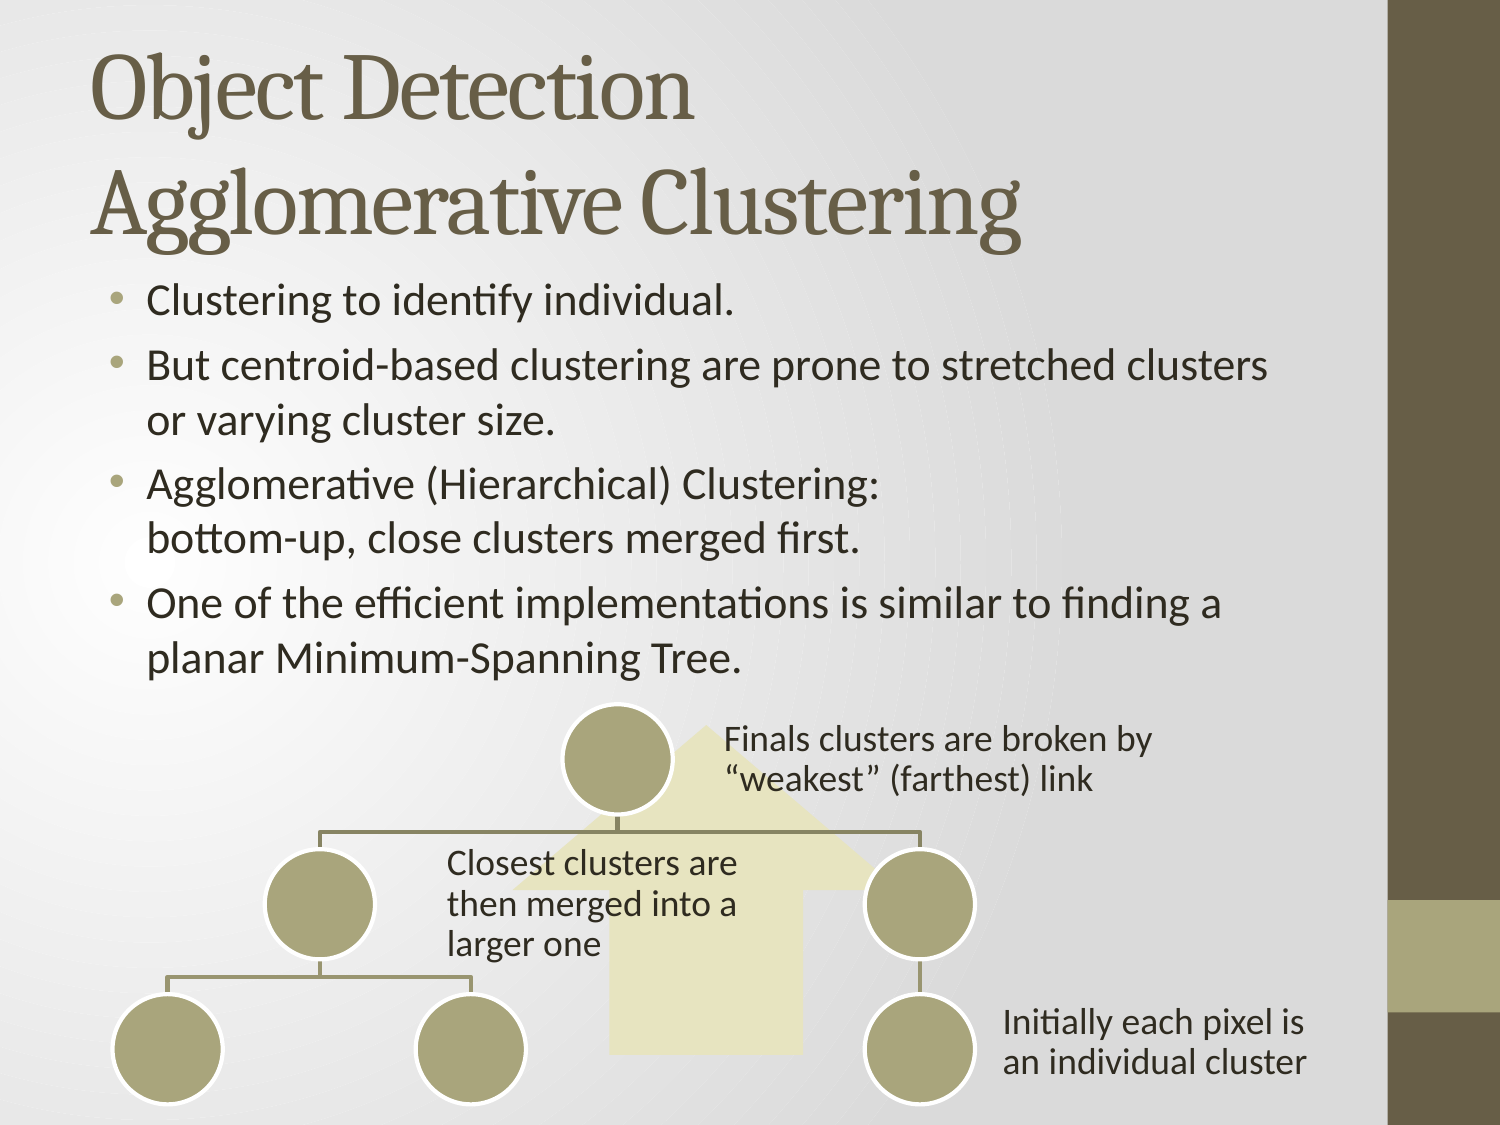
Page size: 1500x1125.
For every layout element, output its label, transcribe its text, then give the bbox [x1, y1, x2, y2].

list Clustering to identify individual. But centroid-based clustering are prone to stretched clusters or varying cluster size. Agglomerative (Hierarchical) Clustering: bottom-up, close clusters merged first. One of the efficient implementations is similar to finding a planar Minimum-Spanning Tree. [75, 262, 1325, 1050]
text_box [111, 699, 1438, 1109]
title Object Detection Agglomerative Clustering [75, 45, 1325, 233]
